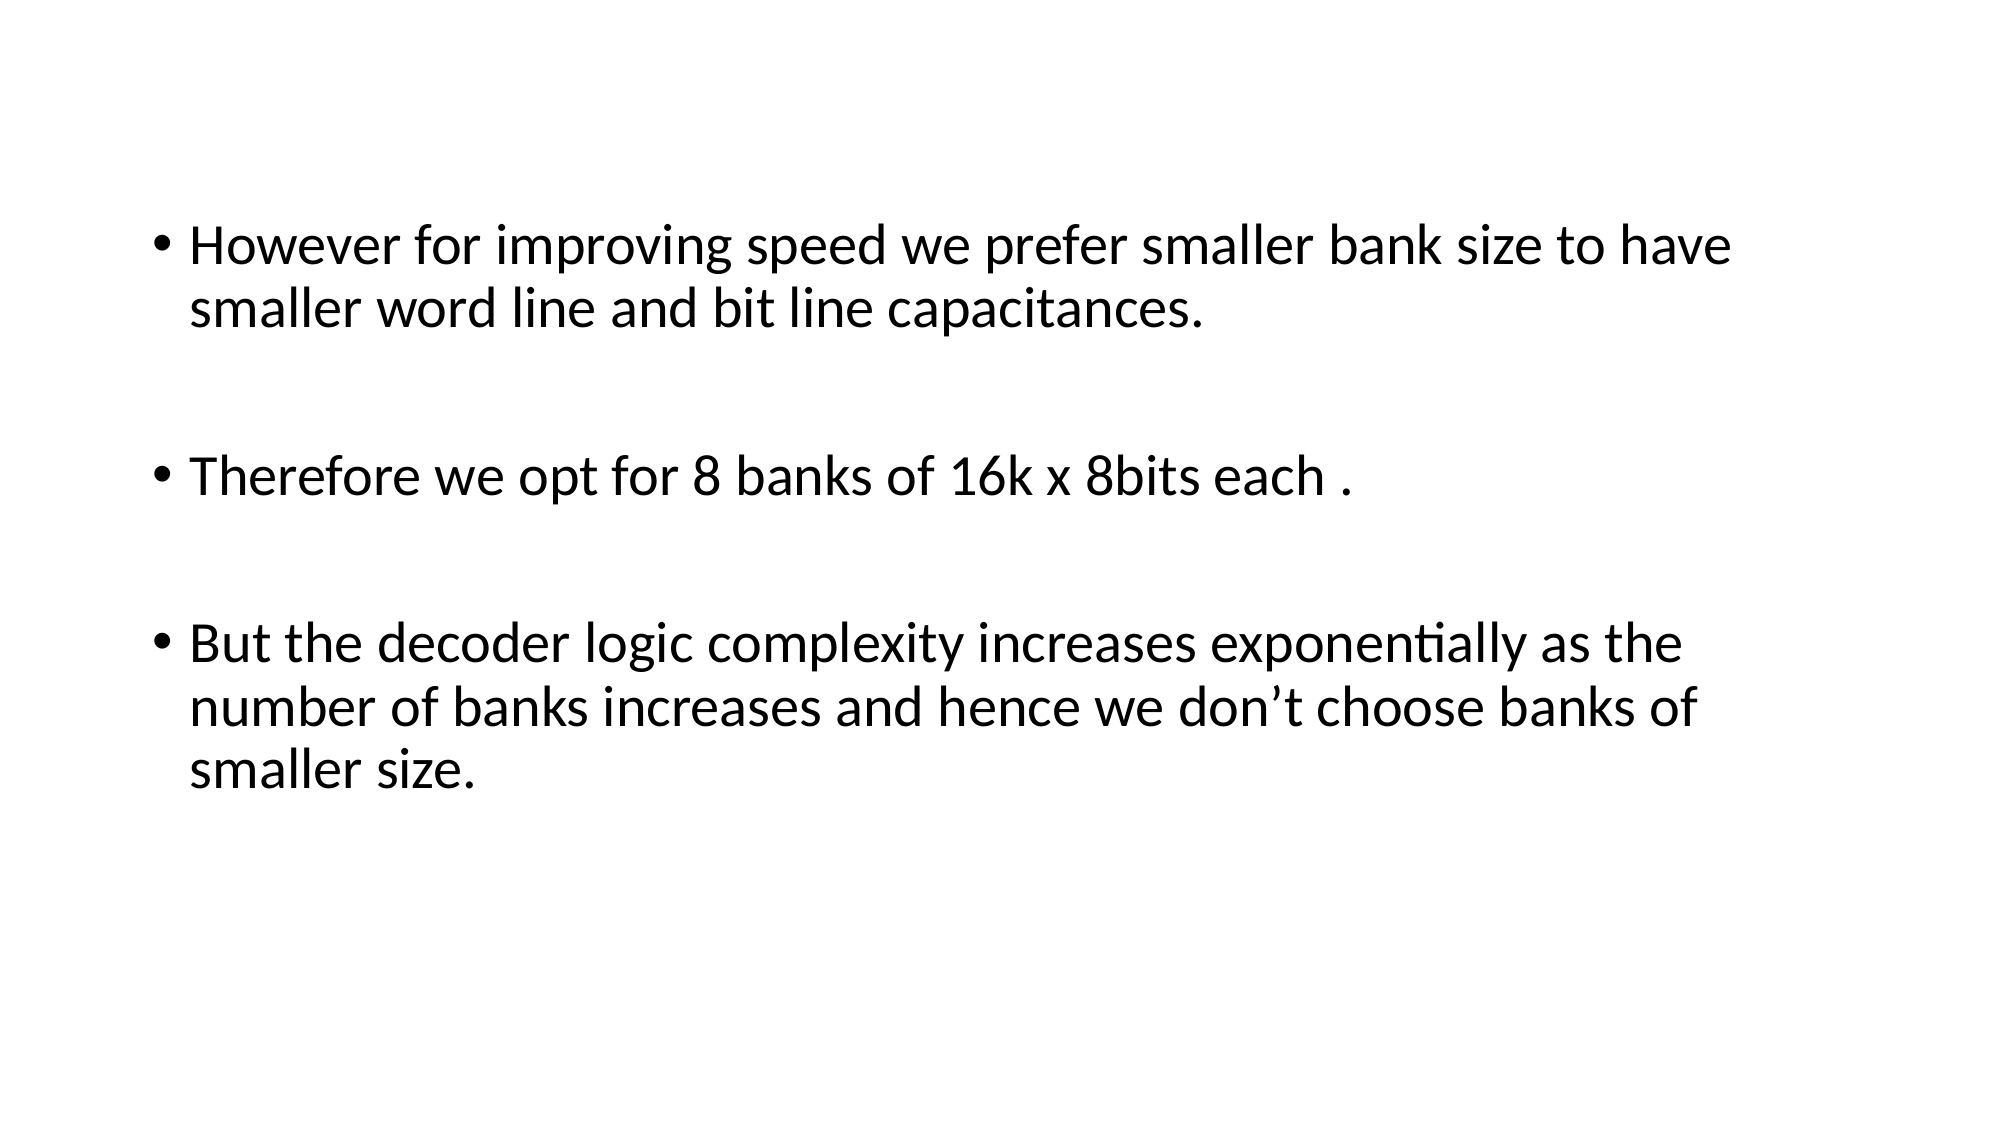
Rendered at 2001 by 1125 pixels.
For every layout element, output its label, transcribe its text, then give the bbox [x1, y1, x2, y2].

list However for improving speed we prefer smaller bank size to have smaller word line and bit line capacitances. Therefore we opt for 8 banks of 16k x 8bits each . But the decoder logic complexity increases exponentially as the number of banks increases and hence we don’t choose banks of smaller size. [137, 207, 1863, 1014]
